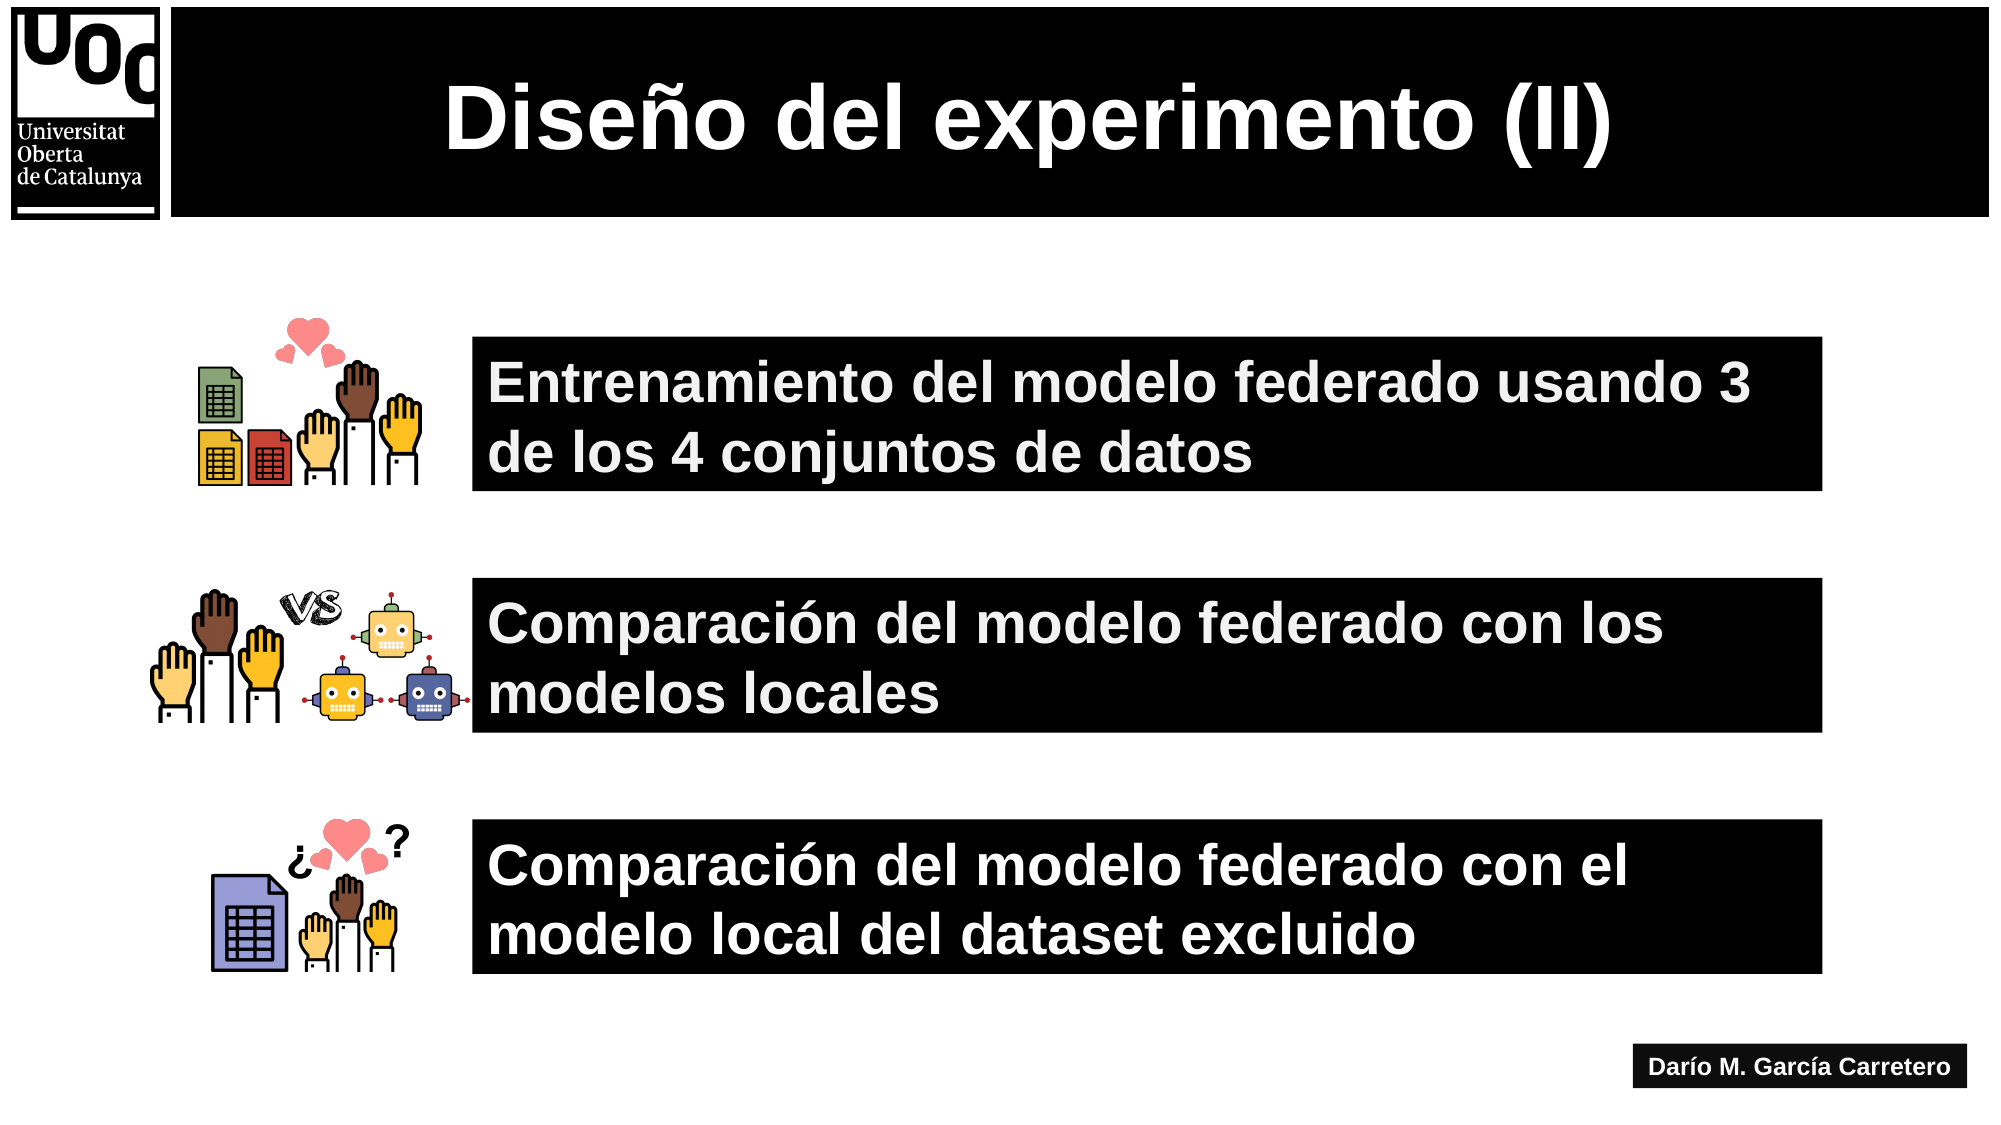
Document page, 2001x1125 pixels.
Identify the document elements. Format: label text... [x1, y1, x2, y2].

text_box Darío M. García Carretero [1632, 1043, 1968, 1089]
text_box Entrenamiento del modelo federado usando 3 de los 4 conjuntos de datos [472, 336, 1823, 492]
picture [211, 819, 409, 972]
picture [198, 318, 422, 486]
picture [150, 589, 470, 723]
text_box Diseño del experimento (II) [160, 50, 1968, 176]
picture [11, 7, 160, 220]
text_box [171, 7, 1989, 217]
text_box Comparación del modelo federado con el modelo local del dataset excluido [472, 819, 1823, 974]
text_box Comparación del modelo federado con los modelos locales [472, 577, 1823, 733]
